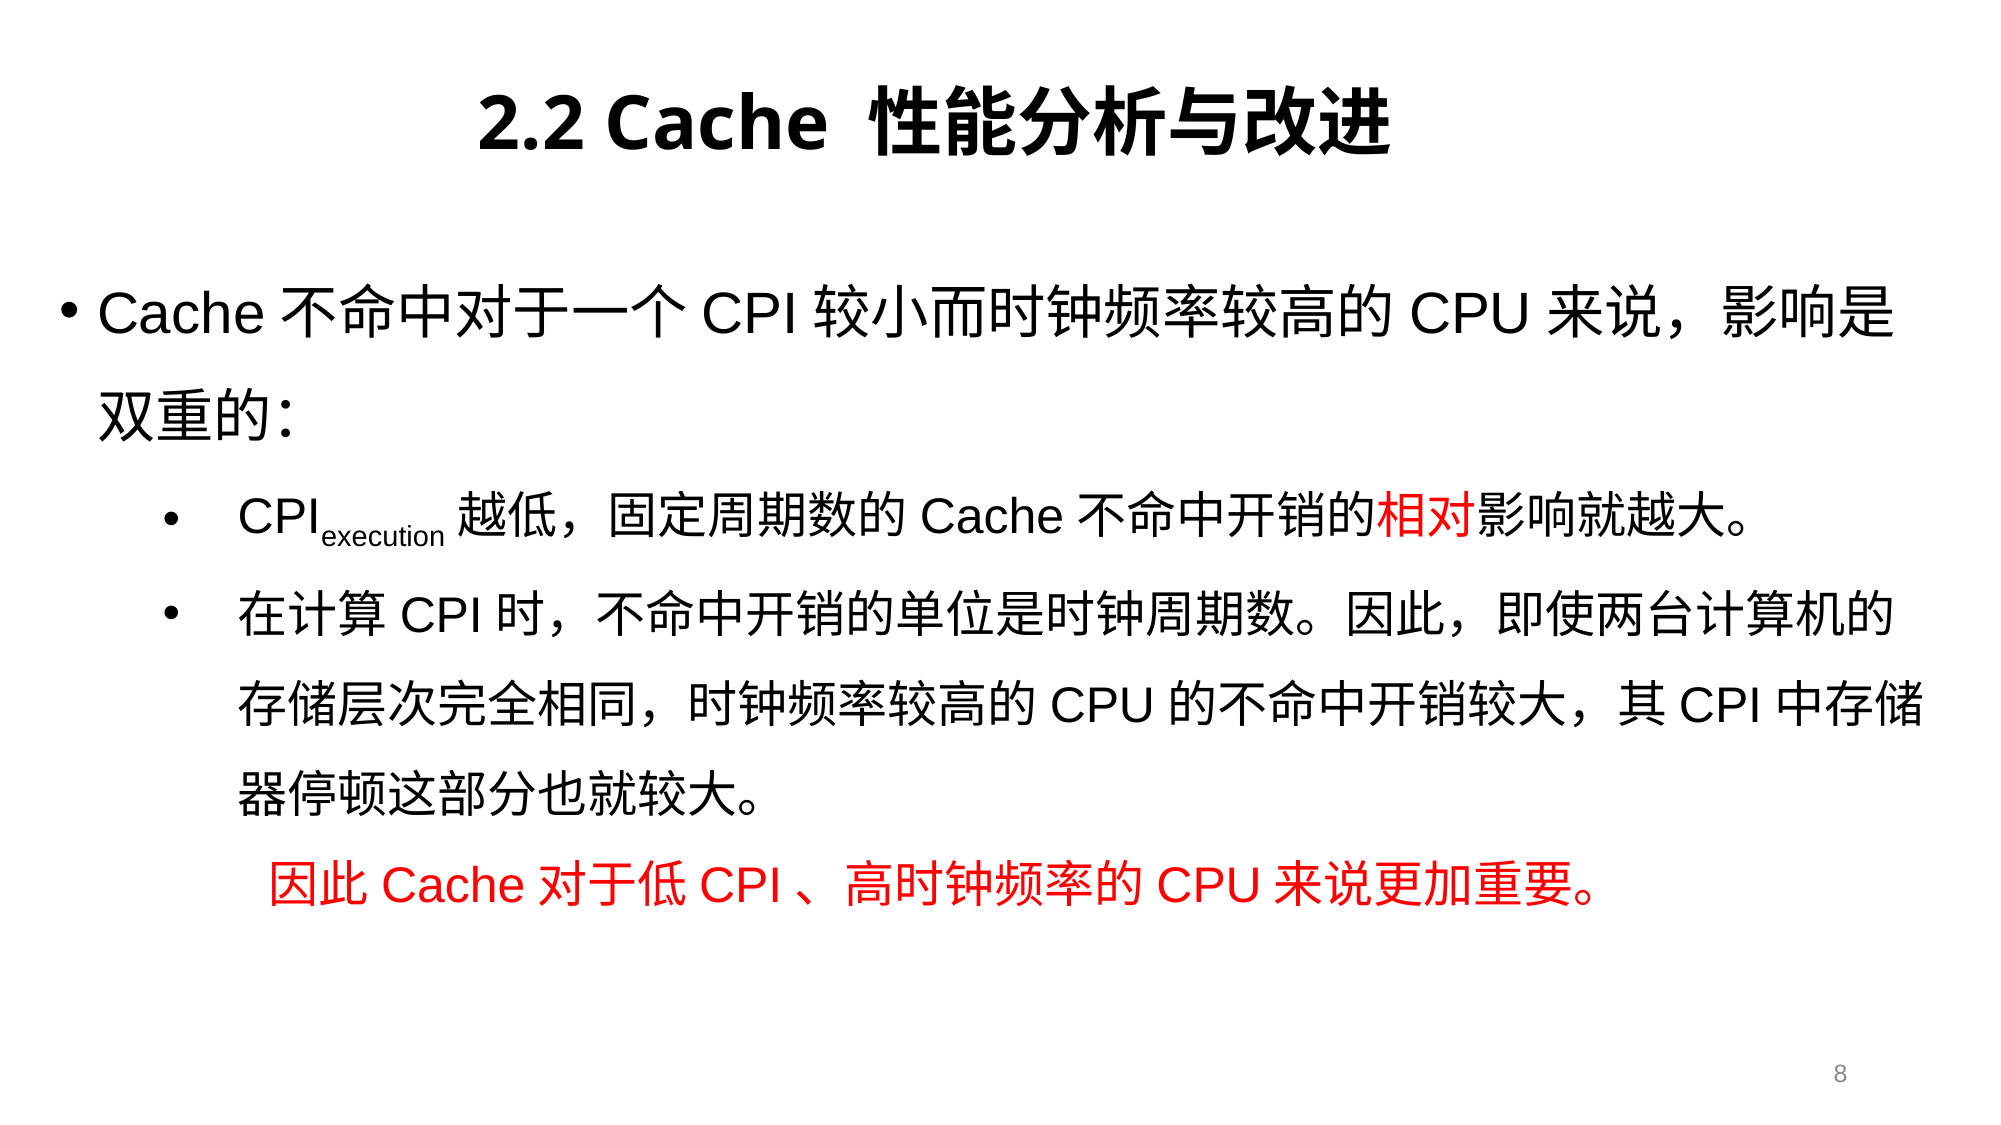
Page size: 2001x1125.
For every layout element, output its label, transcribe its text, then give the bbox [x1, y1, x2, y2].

text_box 2.2 Cache 性能分析与改进 [462, 62, 1596, 189]
list Cache不命中对于一个CPI较小而时钟频率较高的CPU来说，影响是双重的： CPIexecution越低，固定周期数的Cache不命中开销的相对影响就越大。 在计算CPI时，不命中开销的单位是时钟周期数。因此，即使两台计算机的存储层次完全相同，时钟频率较高的CPU的不命中开销较大，其CPI中存储器停顿这部分也就较大。 因此Cache对于低CPI、高时钟频率的CPU来说更加重要。 [44, 232, 1956, 947]
slide_number 8 [1412, 1042, 1863, 1103]
